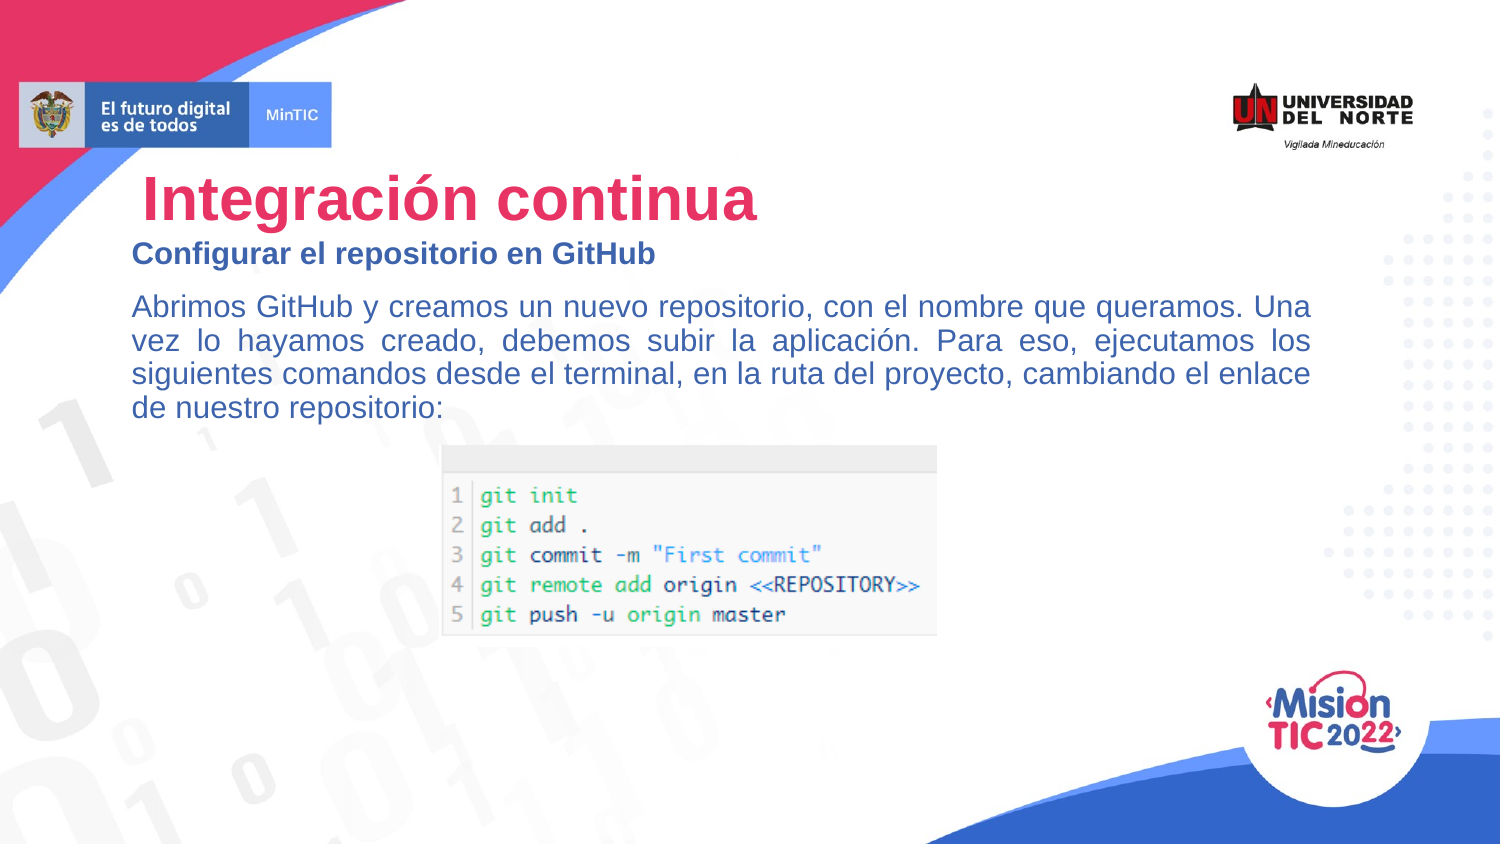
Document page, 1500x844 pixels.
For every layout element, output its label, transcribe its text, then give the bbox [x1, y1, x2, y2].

text_box Configurar el repositorio en GitHub Abrimos GitHub y creamos un nuevo repositorio, con el nombre que queramos. Una vez lo hayamos creado, debemos subir la aplicación. Para eso, ejecutamos los siguientes comandos desde el terminal, en la ruta del proyecto, cambiando el enlace de nuestro repositorio: . [131, 232, 1314, 741]
picture [0, 0, 1500, 844]
text_box Integración continua [131, 133, 1343, 239]
